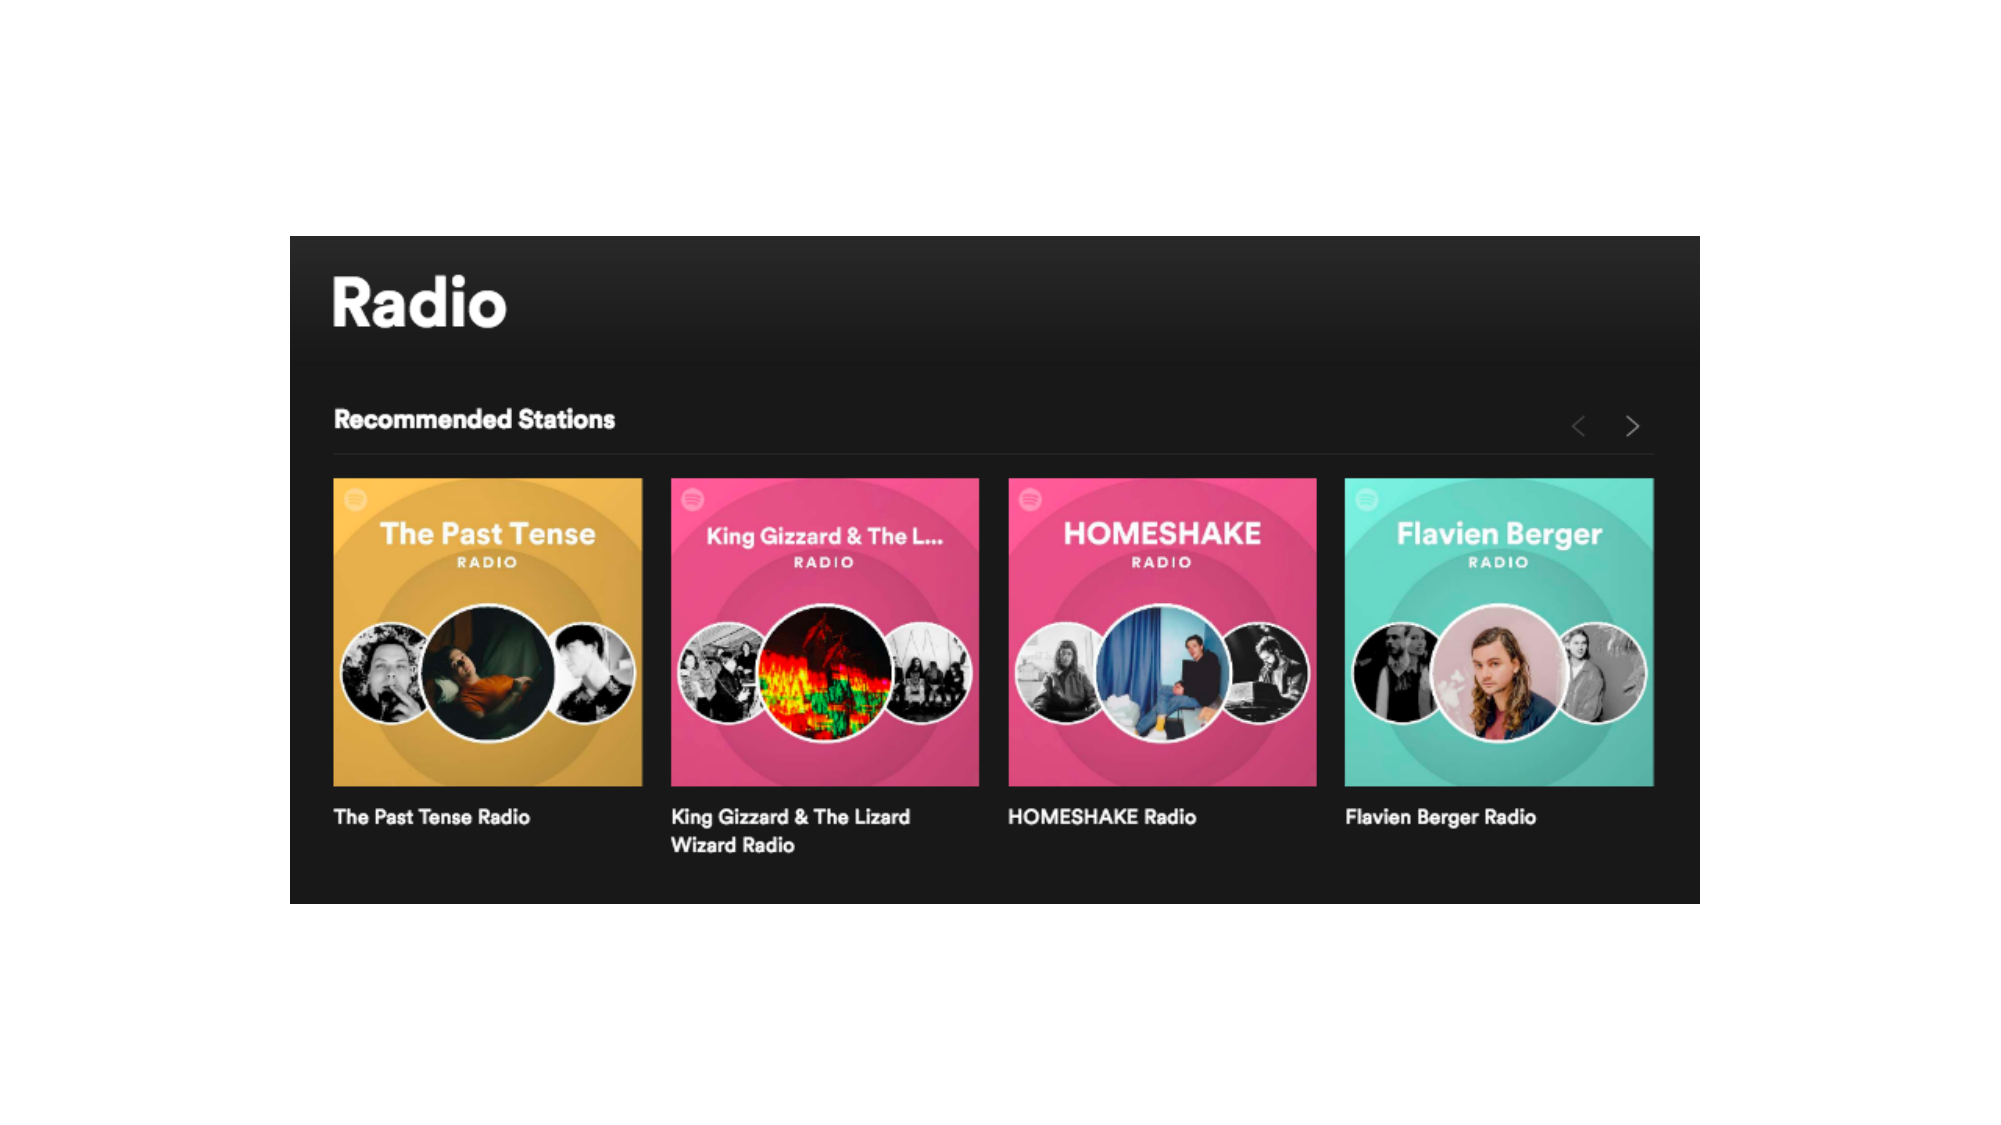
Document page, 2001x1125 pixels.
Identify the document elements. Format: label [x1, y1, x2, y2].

picture [290, 236, 1700, 904]
